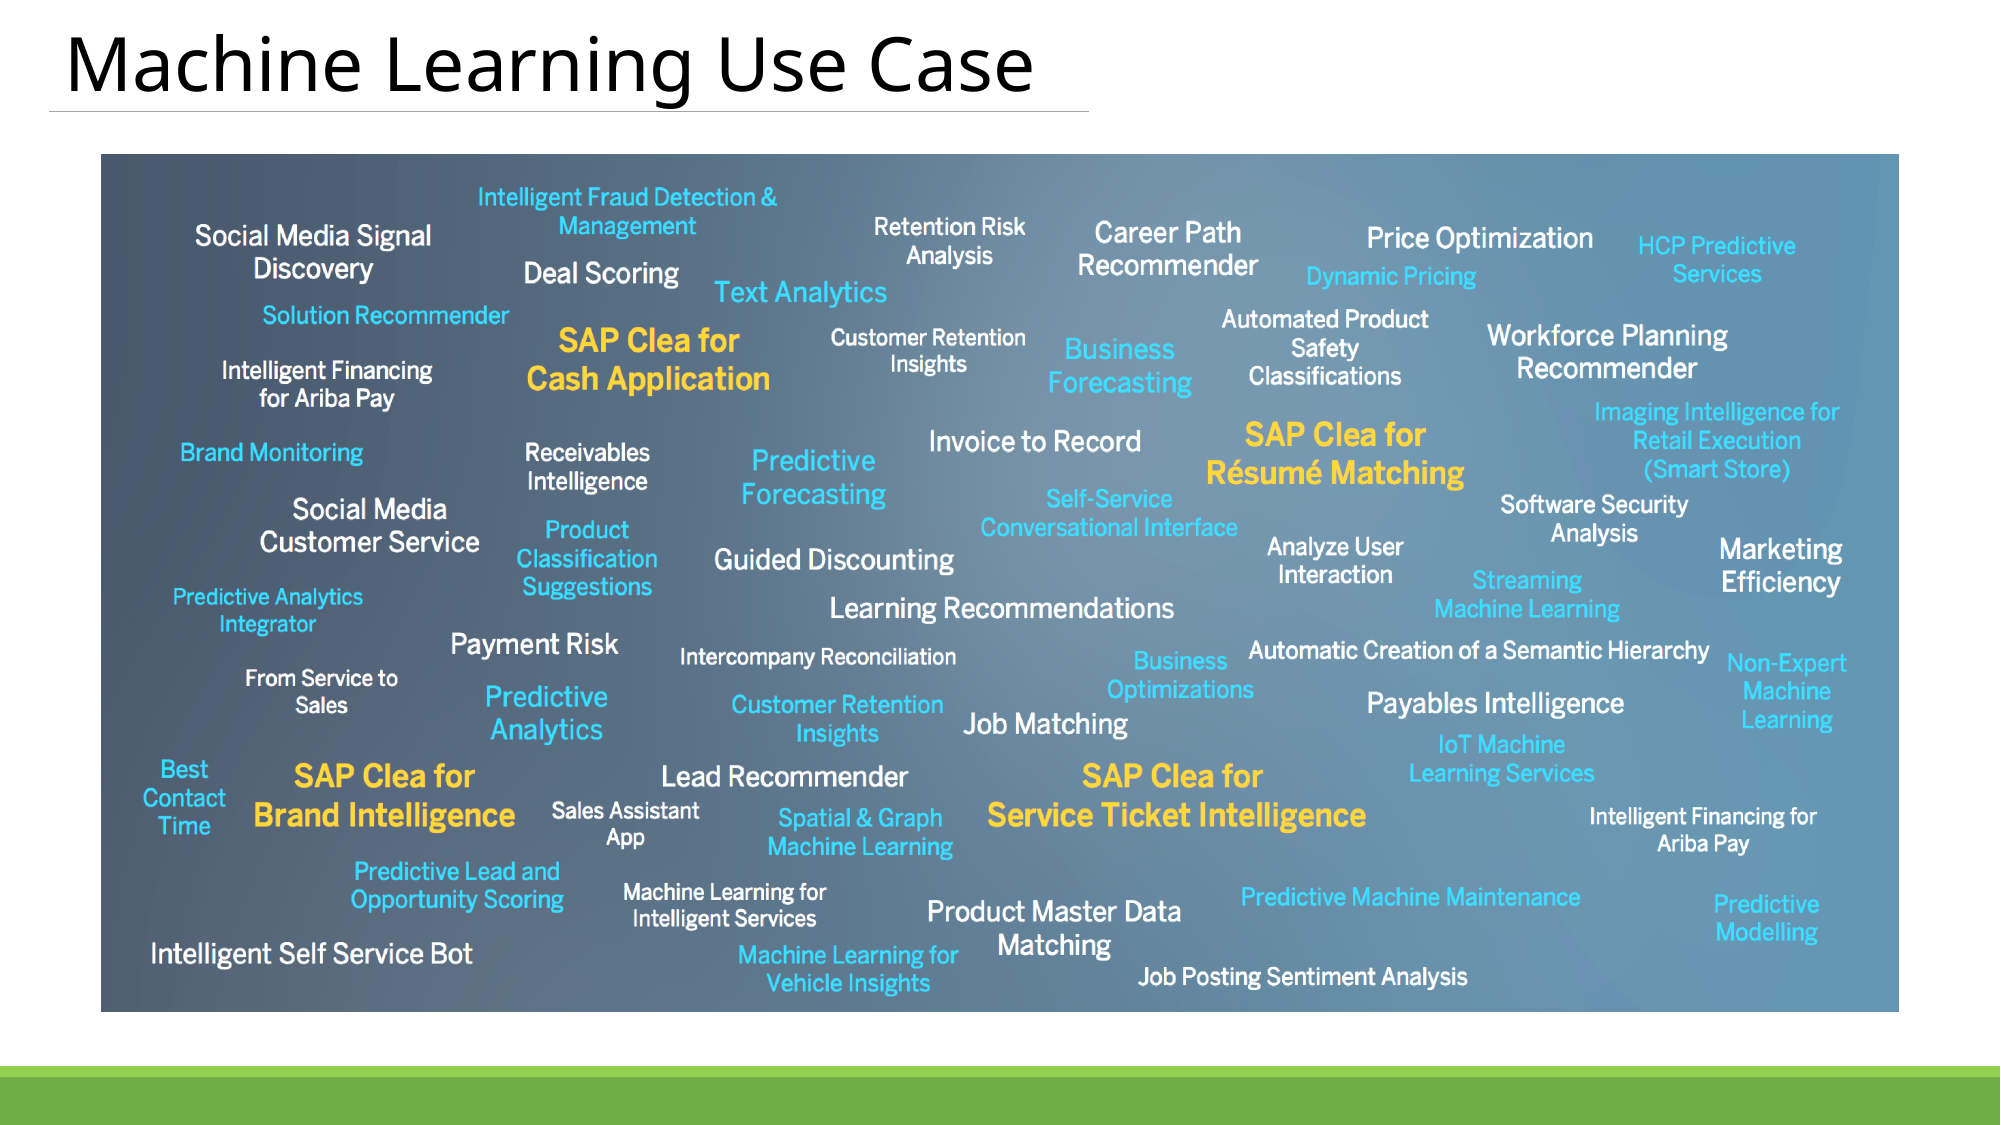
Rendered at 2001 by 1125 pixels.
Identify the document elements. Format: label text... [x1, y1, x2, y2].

picture [101, 154, 1899, 1012]
title Machine Learning Use Case [49, 22, 1960, 112]
